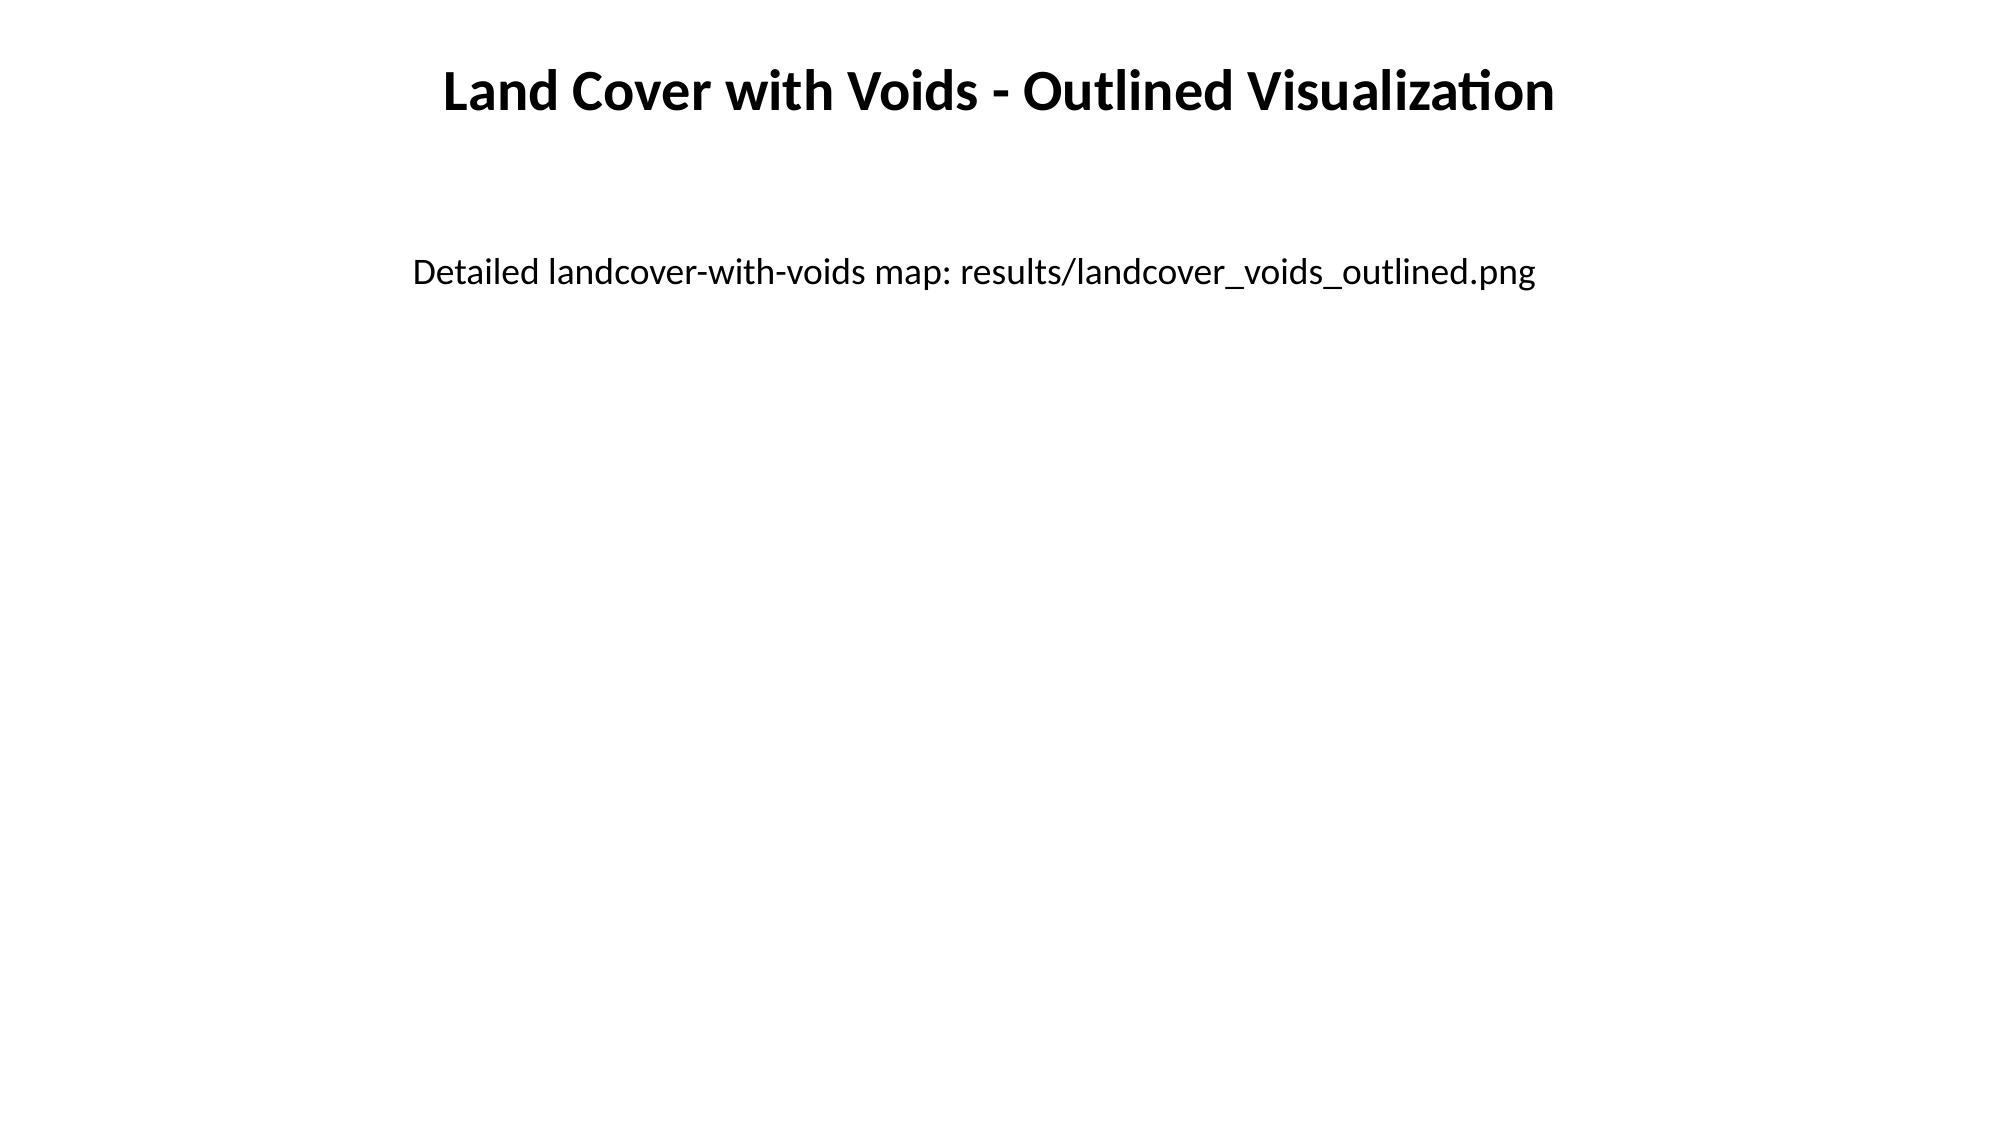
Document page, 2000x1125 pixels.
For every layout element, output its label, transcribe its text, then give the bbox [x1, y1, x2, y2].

text_box Detailed landcover-with-voids map: results/landcover_voids_outlined.png [398, 239, 1552, 300]
text_box Land Cover with Voids - Outlined Visualization [428, 45, 1571, 130]
